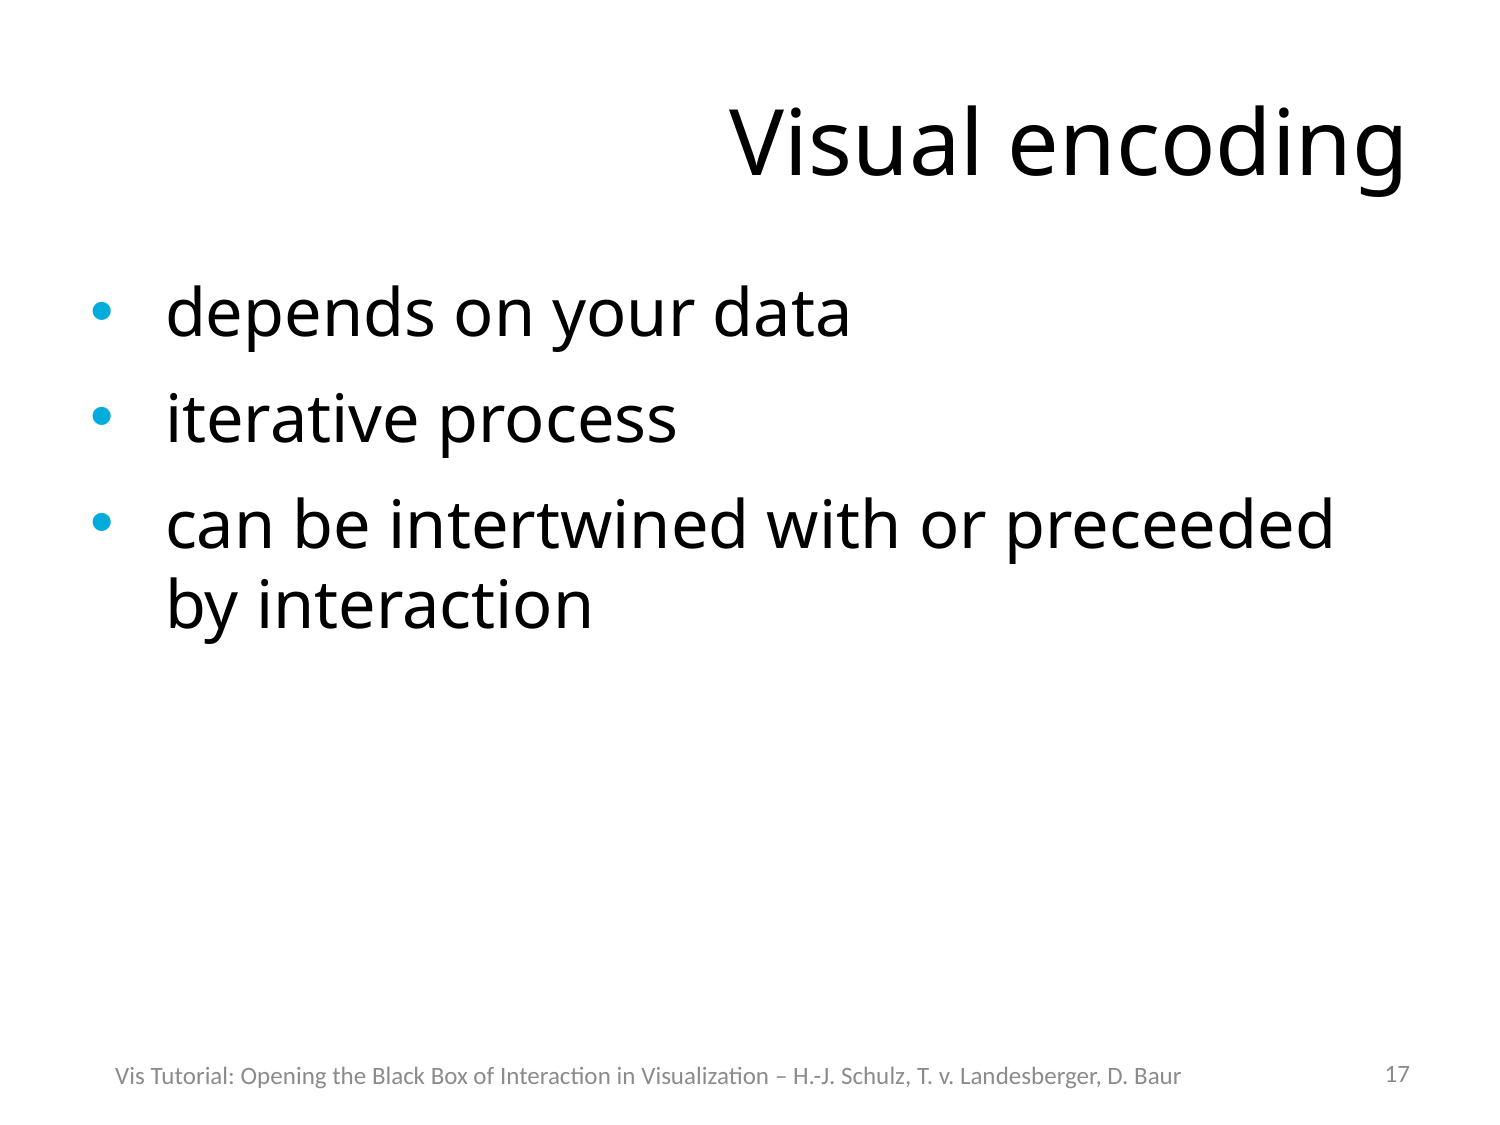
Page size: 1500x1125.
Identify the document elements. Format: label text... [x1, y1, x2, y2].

list depends on your data iterative process can be intertwined with or preceeded by interaction [75, 262, 1425, 1005]
footer Vis Tutorial: Opening the Black Box of Interaction in Visualization – H.-J. Schulz, T. v. Landesberger, D. Baur [76, 1046, 1074, 1103]
title Visual encoding [75, 45, 1425, 233]
slide_number 17 [1074, 1042, 1425, 1103]
